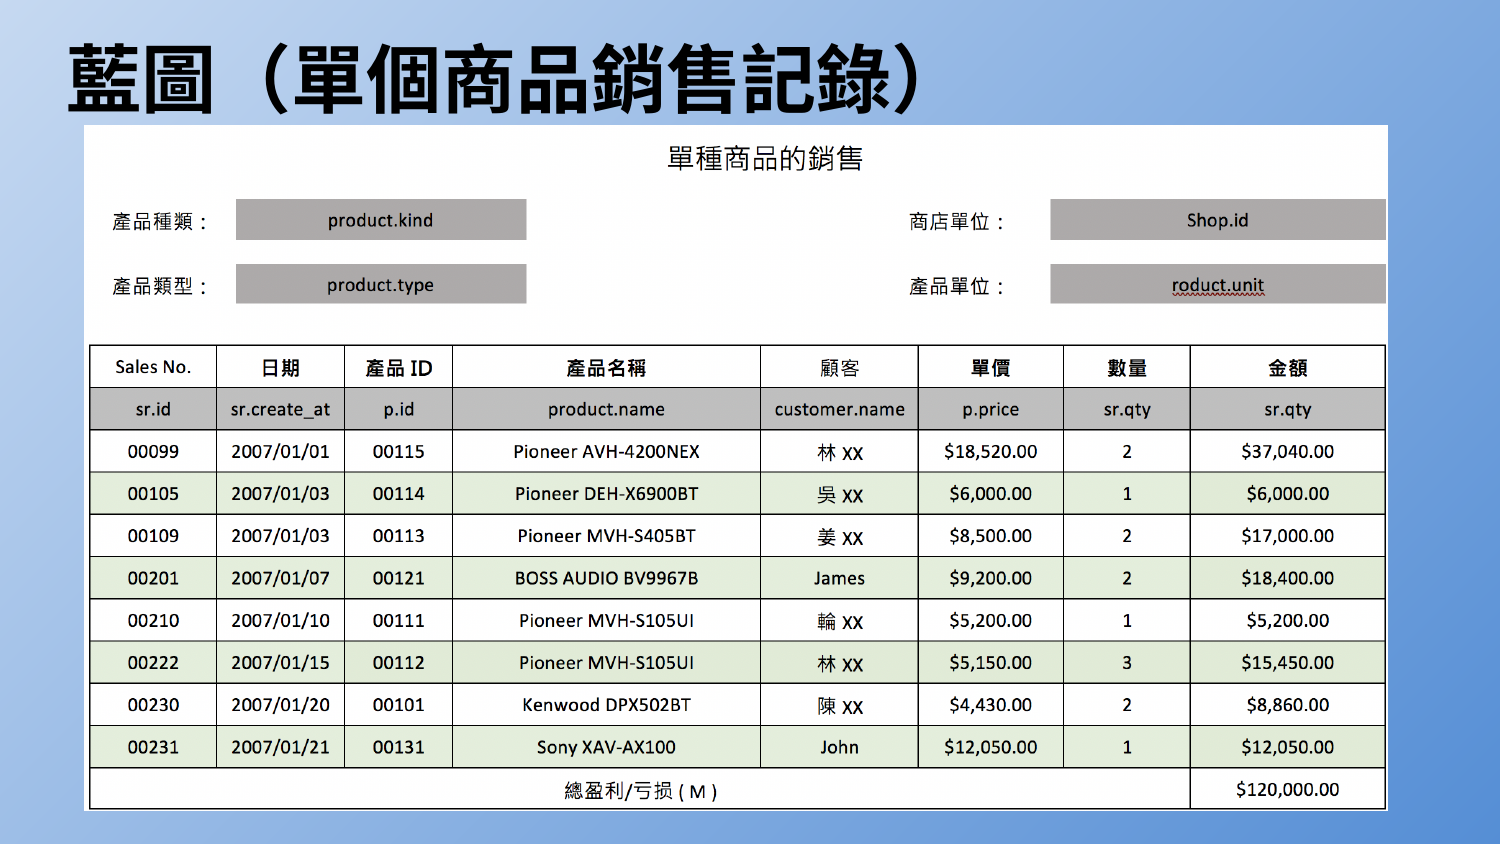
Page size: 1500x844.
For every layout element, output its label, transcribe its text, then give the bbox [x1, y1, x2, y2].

title 藍圖（單個商品銷售記錄） [51, 5, 1376, 151]
picture [83, 124, 1389, 811]
